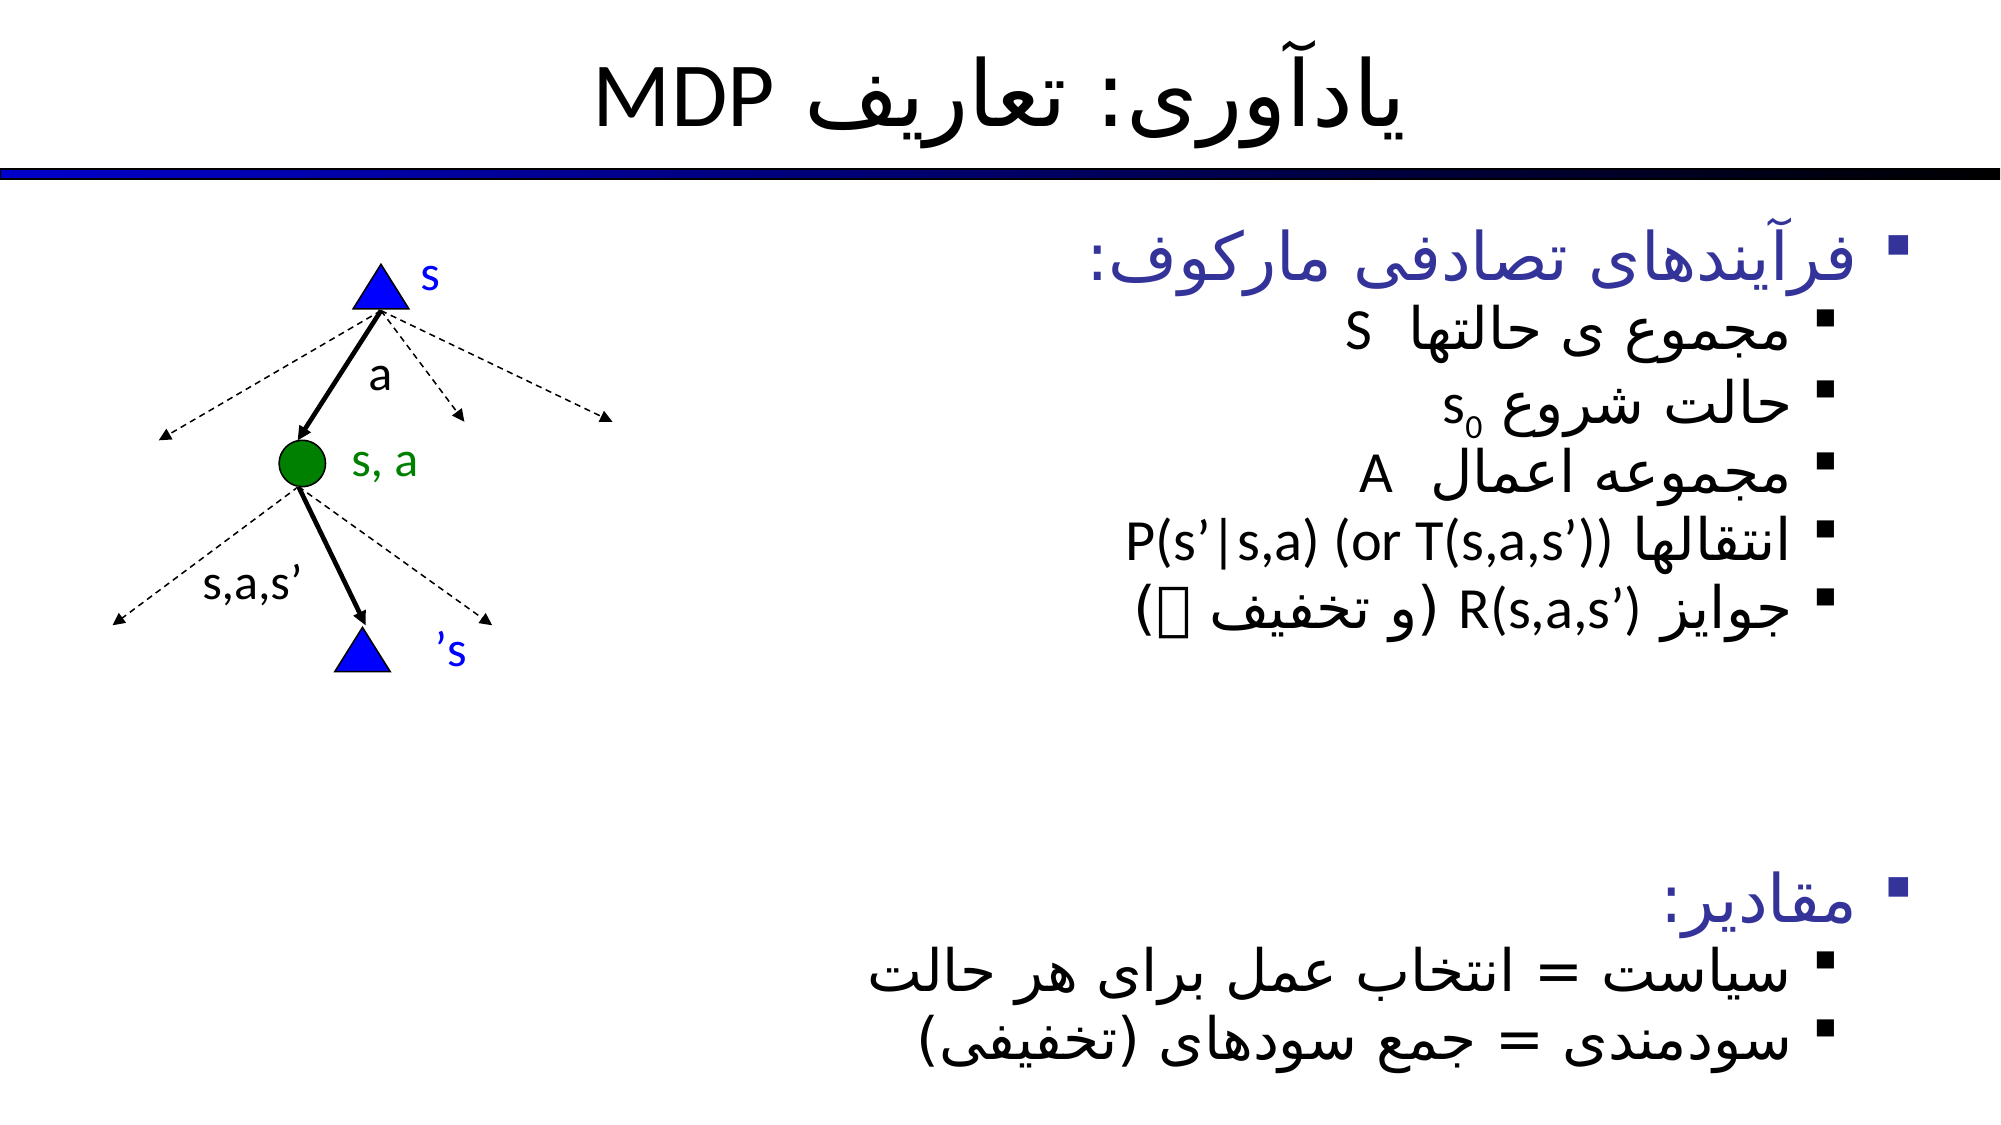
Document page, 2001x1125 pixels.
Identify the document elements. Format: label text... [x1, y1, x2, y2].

title یادآوری: تعاریف MDP [0, 0, 2000, 184]
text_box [112, 232, 613, 686]
list فرآیندهای تصادفی مارکوف: مجموع ی حالتها S حالت شروع s0 مجموعه اعمال A انتقالها P(s’|s,a) (or T(s,a,s’)) جوایز R(s,a,s’) (و تخفیف ) مقادیر: سیاست = انتخاب عمل برای هر حالت سودمندی = جمع سودهای (تخفیفی) [62, 221, 1930, 998]
